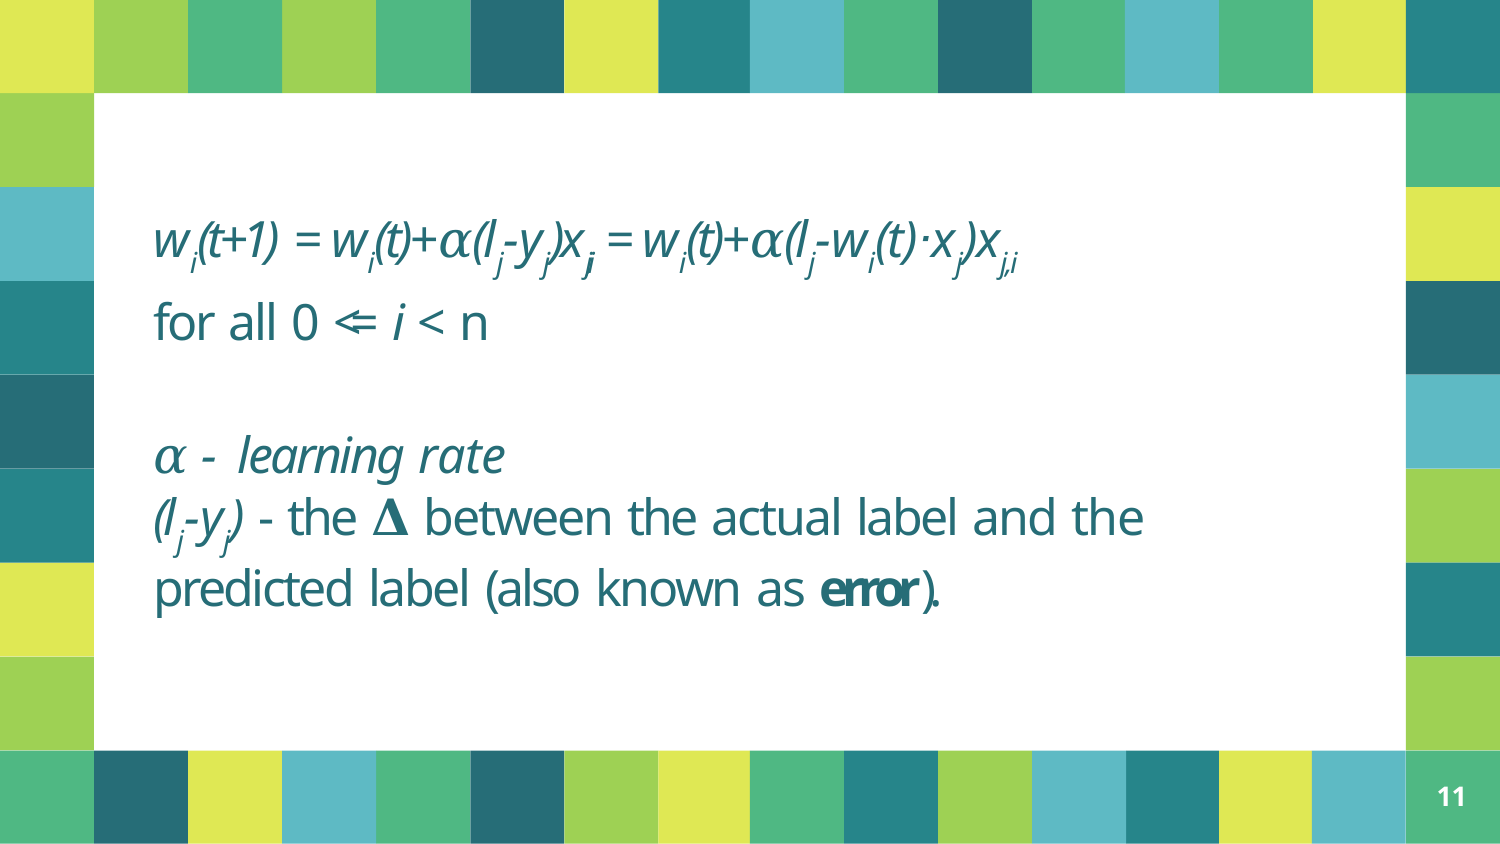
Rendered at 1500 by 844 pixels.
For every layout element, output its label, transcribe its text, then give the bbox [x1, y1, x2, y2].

text_box [1406, 750, 1500, 844]
text_box [0, 281, 94, 375]
text_box [0, 563, 94, 657]
text_box [844, 0, 938, 94]
text_box [0, 468, 94, 563]
text_box [282, 750, 377, 844]
text_box [0, 375, 94, 468]
text_box [1405, 562, 1500, 657]
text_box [1218, 0, 1407, 94]
text_box [658, 0, 749, 94]
text_box [658, 750, 749, 844]
text_box [283, 0, 376, 94]
text_box [1219, 750, 1311, 844]
text_box [1124, 0, 1216, 94]
text_box [0, 750, 94, 844]
text_box [94, 750, 188, 844]
text_box [471, 0, 564, 94]
text_box [1405, 374, 1500, 469]
text_box [471, 750, 565, 844]
text_box [1032, 0, 1124, 94]
text_box [377, 750, 471, 844]
text_box [1127, 750, 1219, 844]
text_box [1032, 750, 1127, 844]
text_box [0, 0, 94, 94]
text_box [565, 750, 658, 844]
text_box [1405, 281, 1500, 374]
text_box [1405, 94, 1500, 187]
text_box 𝛼 - learning rate (lj-yj) - the 𝚫 between the actual label and the predicted label (also known as error). [147, 408, 1193, 617]
text_box [1405, 657, 1500, 750]
text_box [1405, 469, 1500, 562]
text_box [1311, 750, 1406, 844]
text_box [376, 0, 471, 94]
slide_number <number> [1430, 777, 1478, 844]
text_box [749, 750, 844, 844]
text_box [188, 750, 282, 844]
text_box [0, 0, 188, 187]
text_box [0, 657, 94, 750]
text_box [938, 750, 1032, 844]
text_box [938, 0, 1032, 94]
text_box [564, 0, 658, 94]
title wi(t+1) = wi(t)+𝛼(lj-yj)xj,i = wi(t)+𝛼(lj-wi(t)ᐧxj)xj,i for all 0 <= i < n [147, 192, 1166, 408]
text_box [844, 750, 938, 844]
text_box [1405, 187, 1500, 281]
text_box [188, 0, 283, 94]
text_box [0, 187, 94, 281]
text_box [1409, 0, 1500, 94]
text_box [749, 0, 844, 94]
